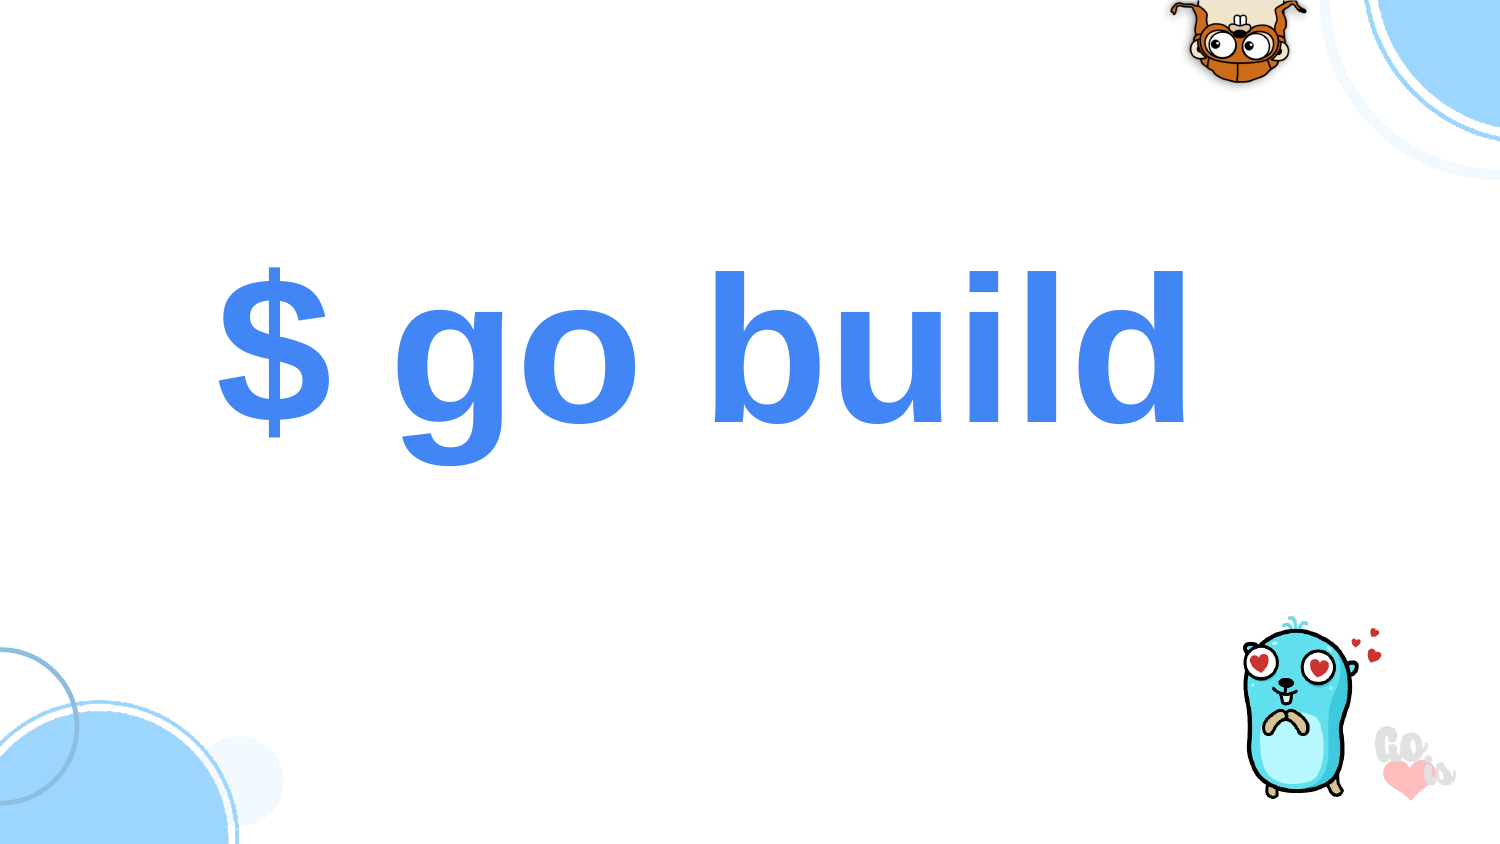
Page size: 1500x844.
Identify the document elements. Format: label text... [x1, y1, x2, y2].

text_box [1319, 0, 1500, 181]
picture [1169, 0, 1308, 86]
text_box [0, 646, 284, 844]
picture [1218, 615, 1457, 801]
text_box $ go build [201, 198, 1491, 479]
